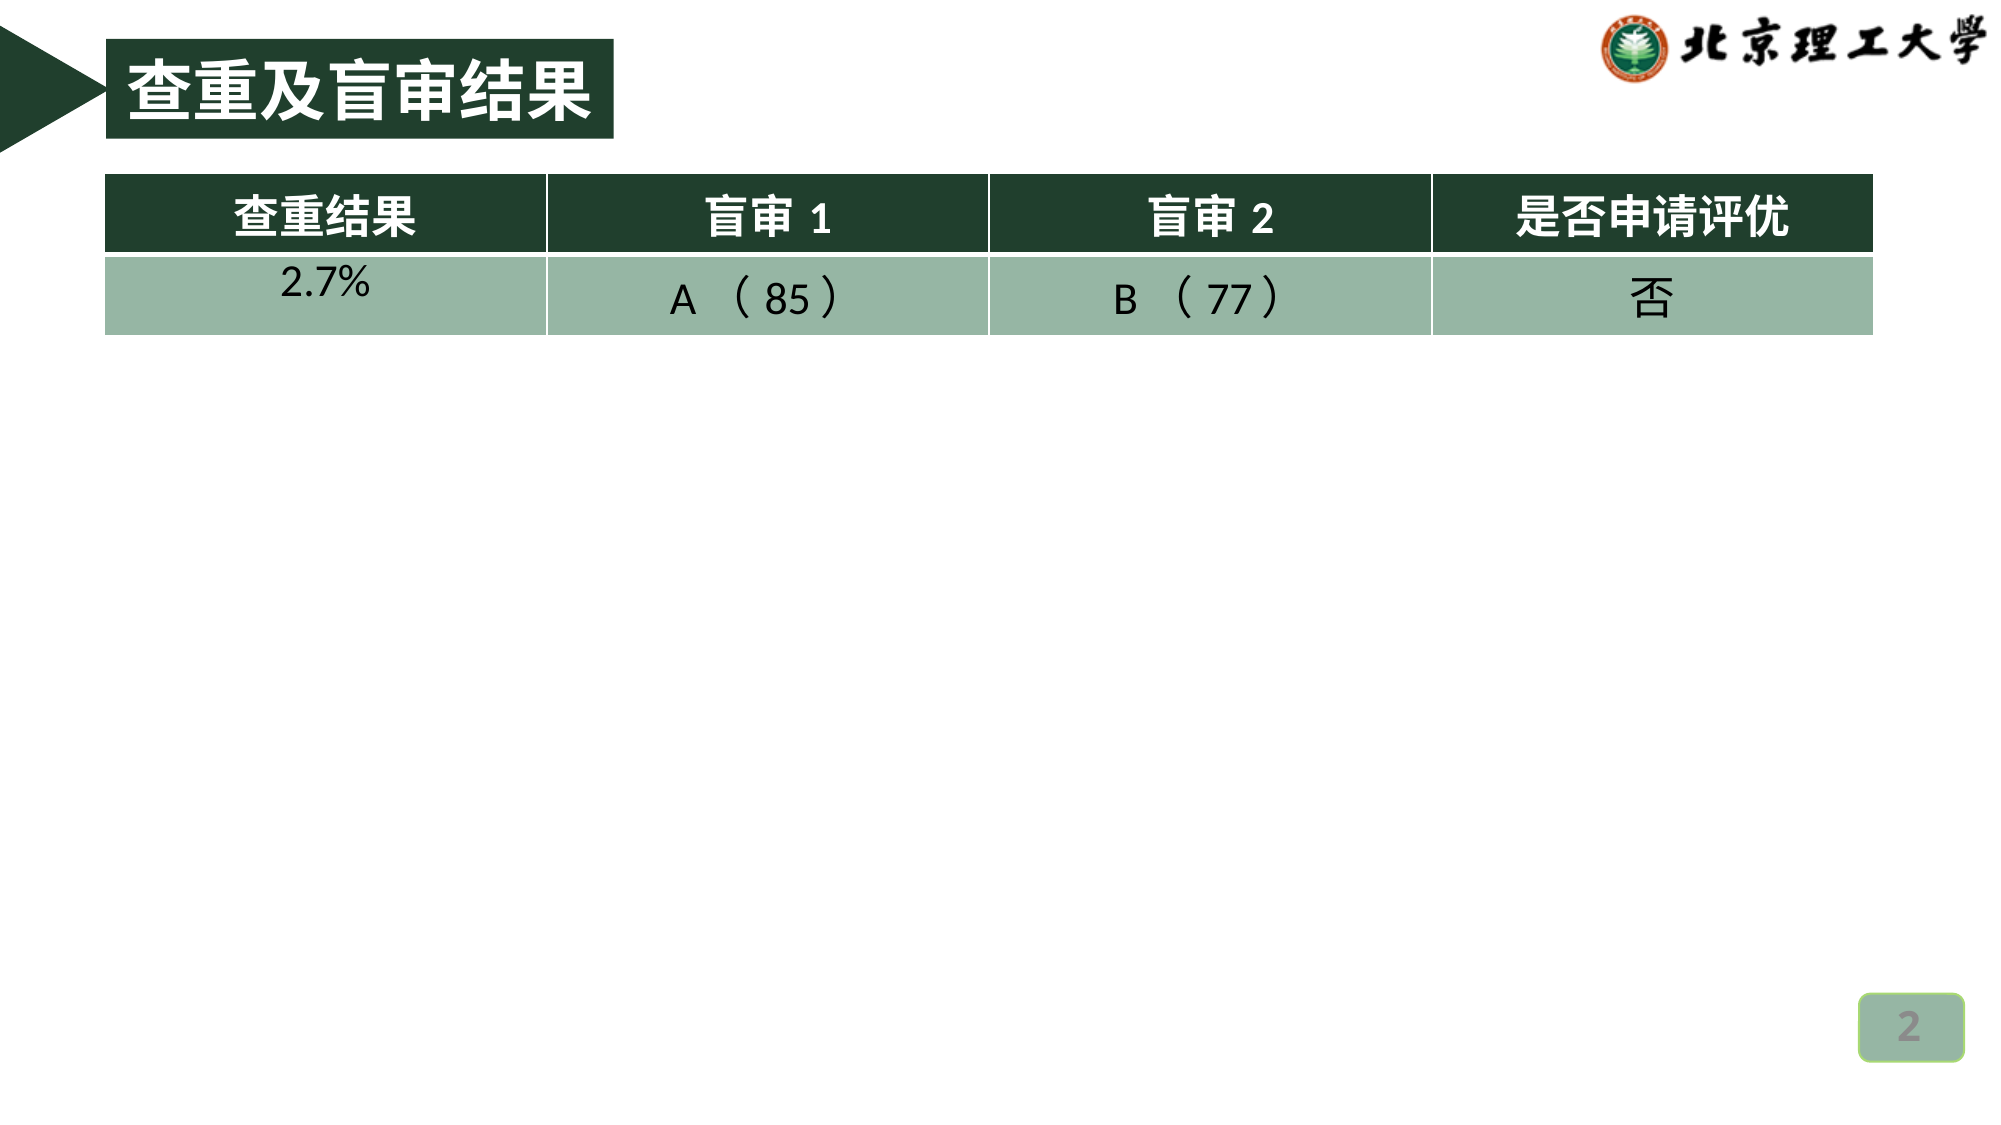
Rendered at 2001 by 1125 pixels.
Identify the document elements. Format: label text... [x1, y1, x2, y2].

table_header 查重结果 [105, 174, 546, 252]
text_box [0, 25, 110, 153]
table_header 盲审1 [548, 174, 988, 252]
slide_number 2 [1859, 998, 1959, 1059]
table_header 是否申请评优 [1433, 174, 1873, 252]
table_cell 否 [1433, 257, 1873, 335]
text_box [1860, 992, 1966, 1063]
table_header 盲审2 [990, 174, 1431, 252]
text_box 查重及盲审结果 [106, 38, 614, 139]
table_cell A（85） [548, 257, 988, 335]
table_cell 2.7% [105, 257, 546, 335]
table_cell B（77） [990, 257, 1431, 335]
picture [1599, 2, 1998, 90]
